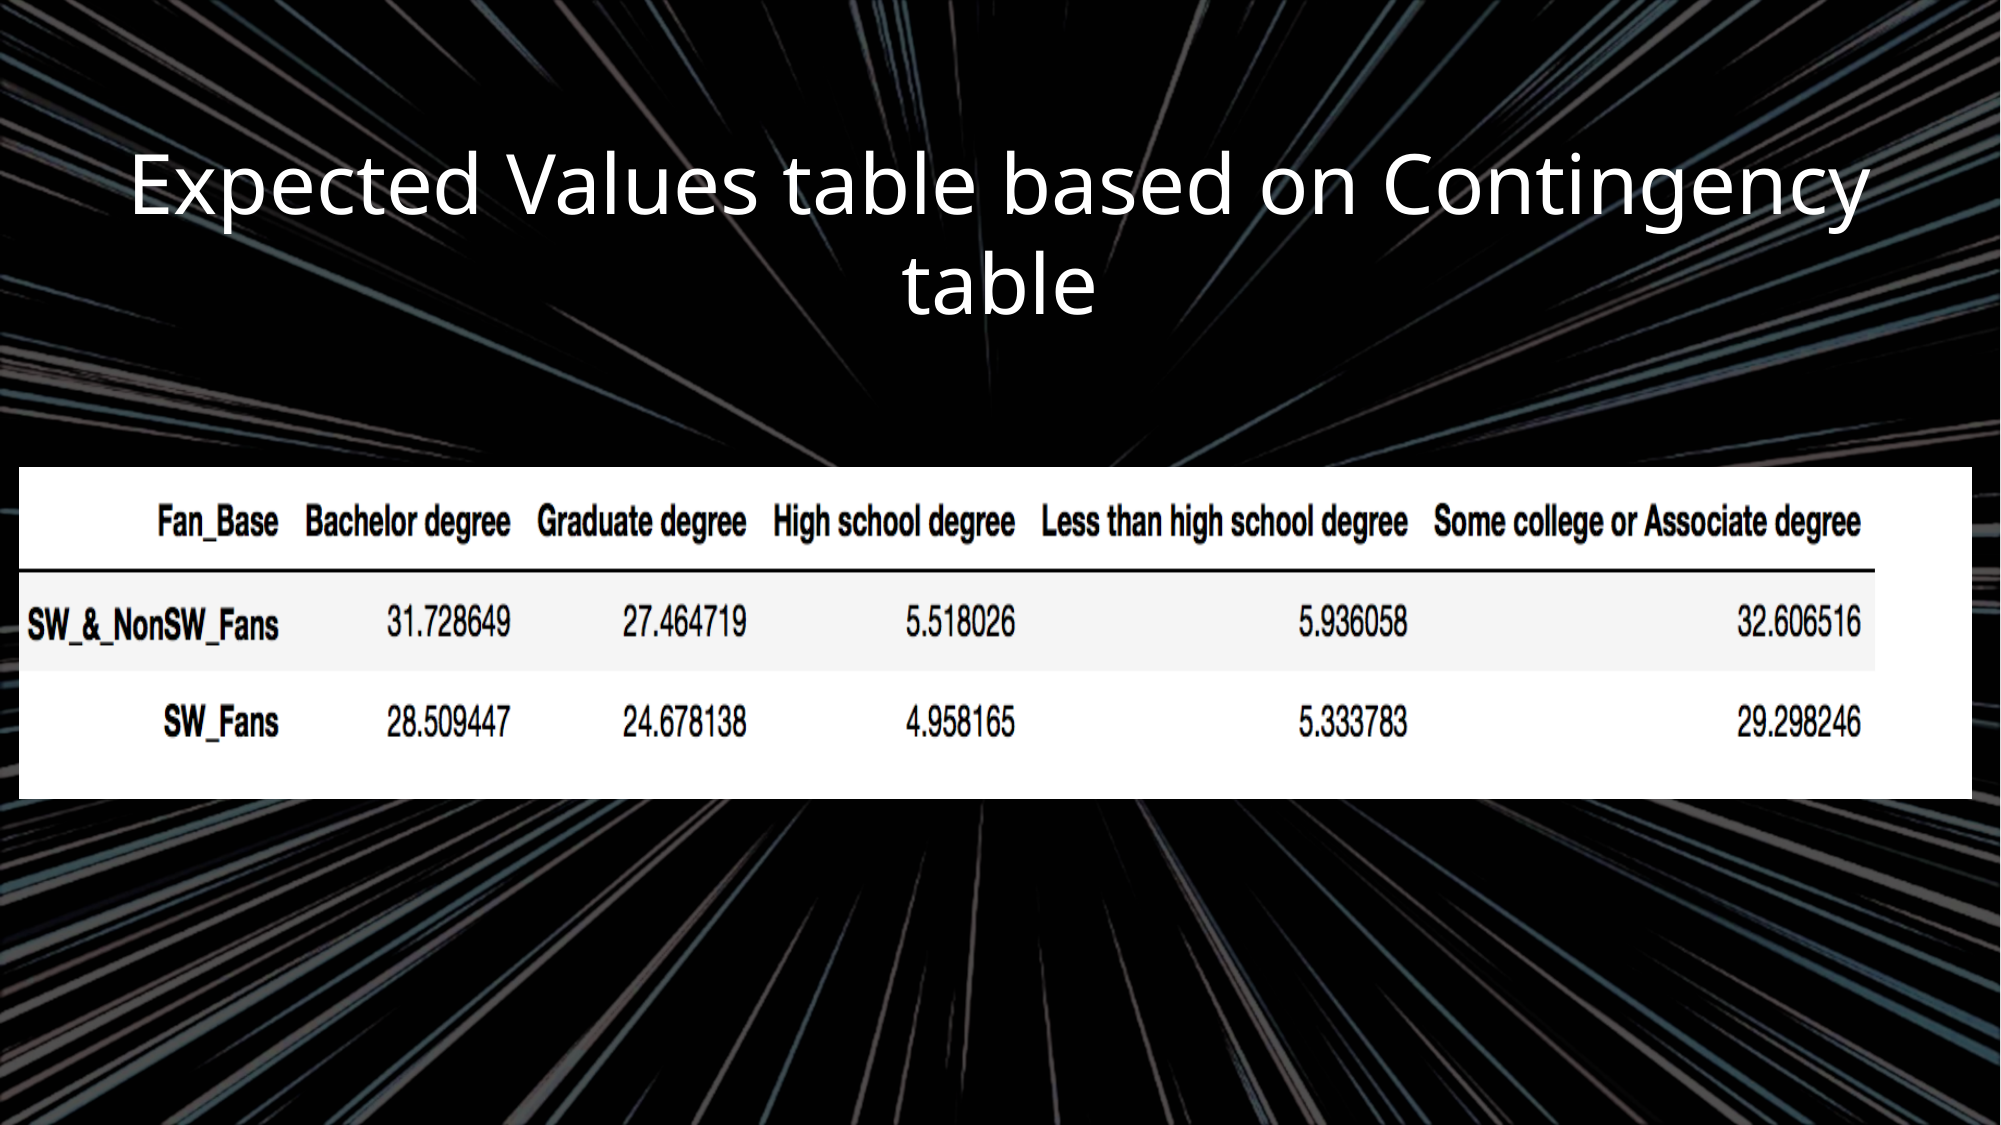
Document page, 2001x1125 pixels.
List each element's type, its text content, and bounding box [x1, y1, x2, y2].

title Expected Values table based on Contingency table [100, 152, 1900, 352]
picture [0, 0, 2001, 1125]
